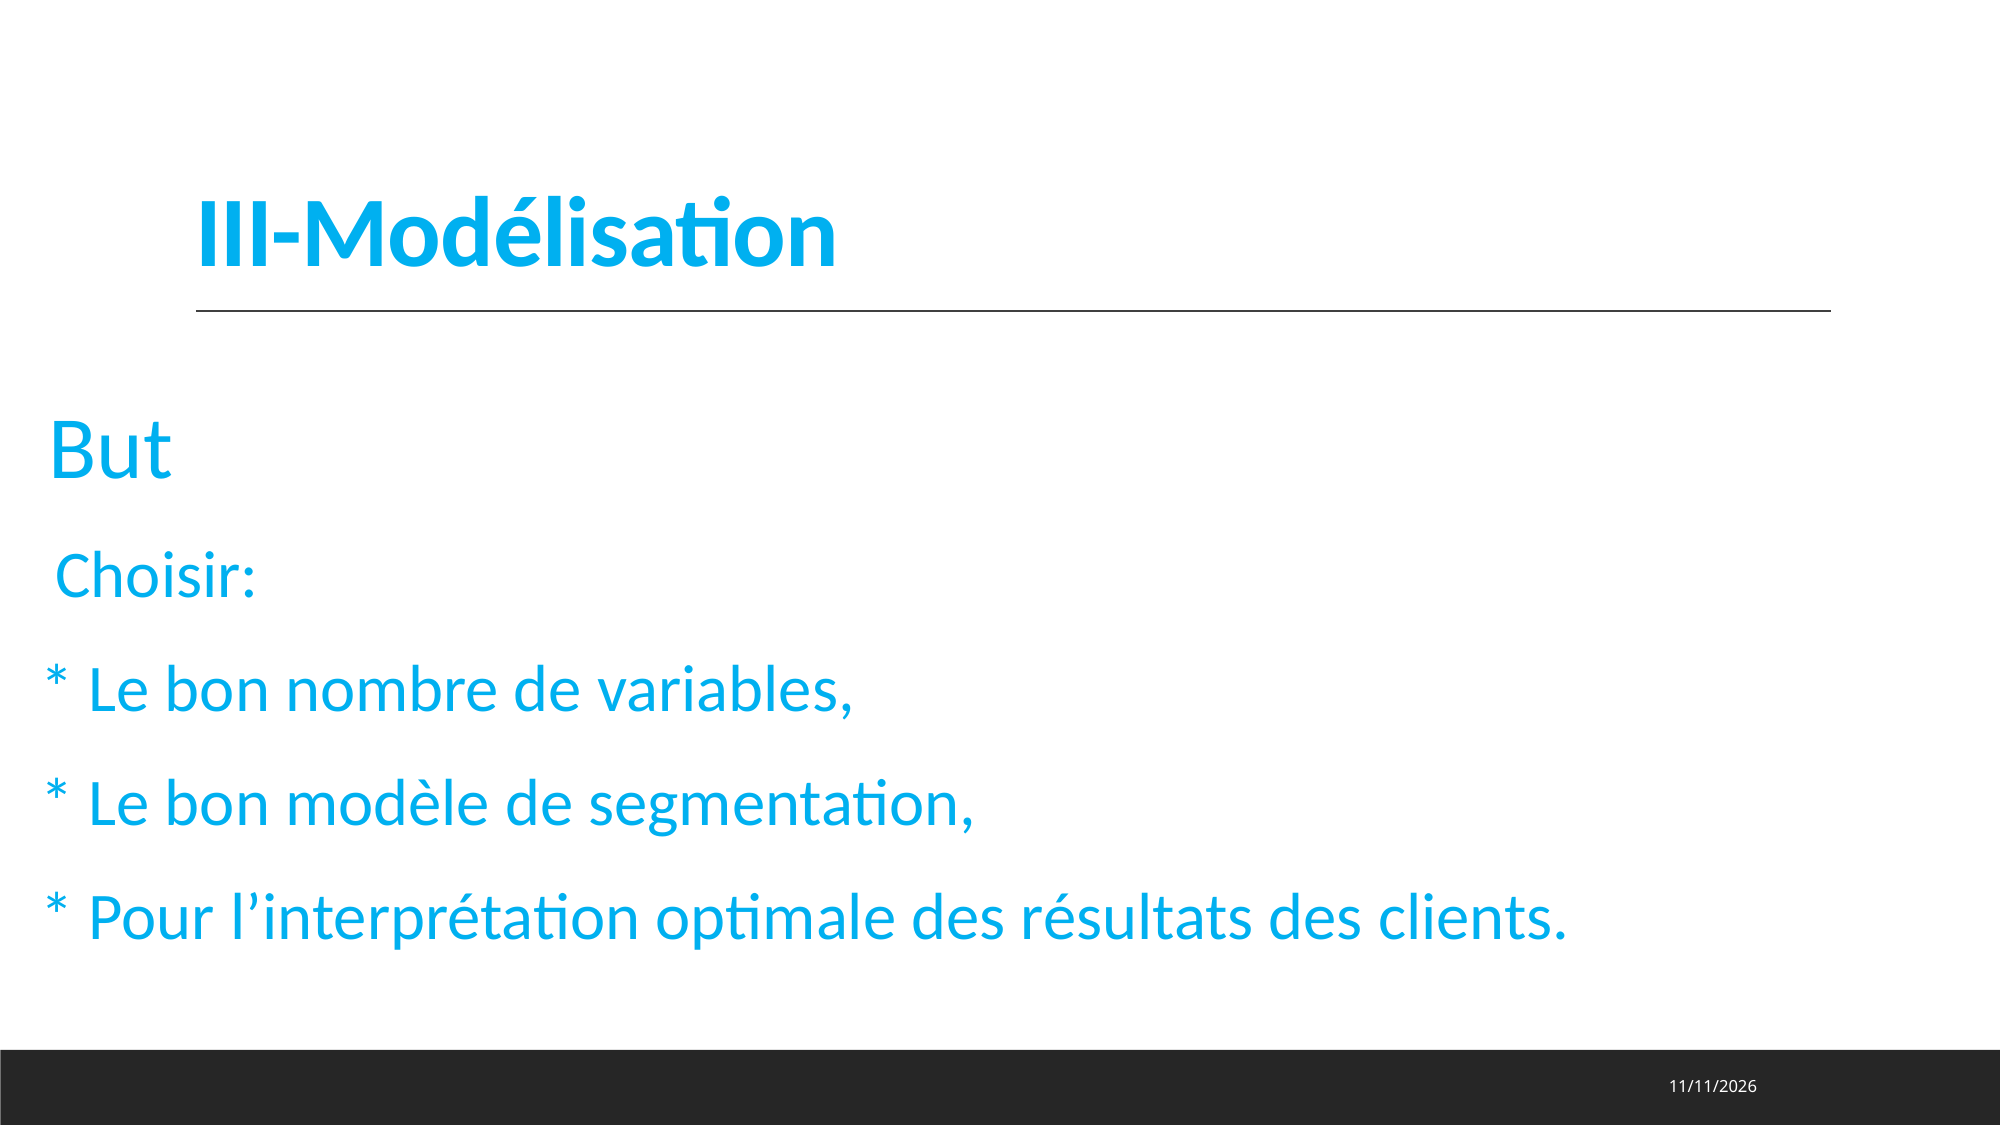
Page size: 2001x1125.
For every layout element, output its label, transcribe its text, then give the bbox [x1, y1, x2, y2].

title III-Modélisation [180, 123, 1830, 296]
list But Choisir: * Le bon nombre de variables, * Le bon modèle de segmentation, * Pour l’interprétation optimale des résultats des clients. [26, 371, 1947, 963]
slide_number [1348, 1057, 1773, 1118]
